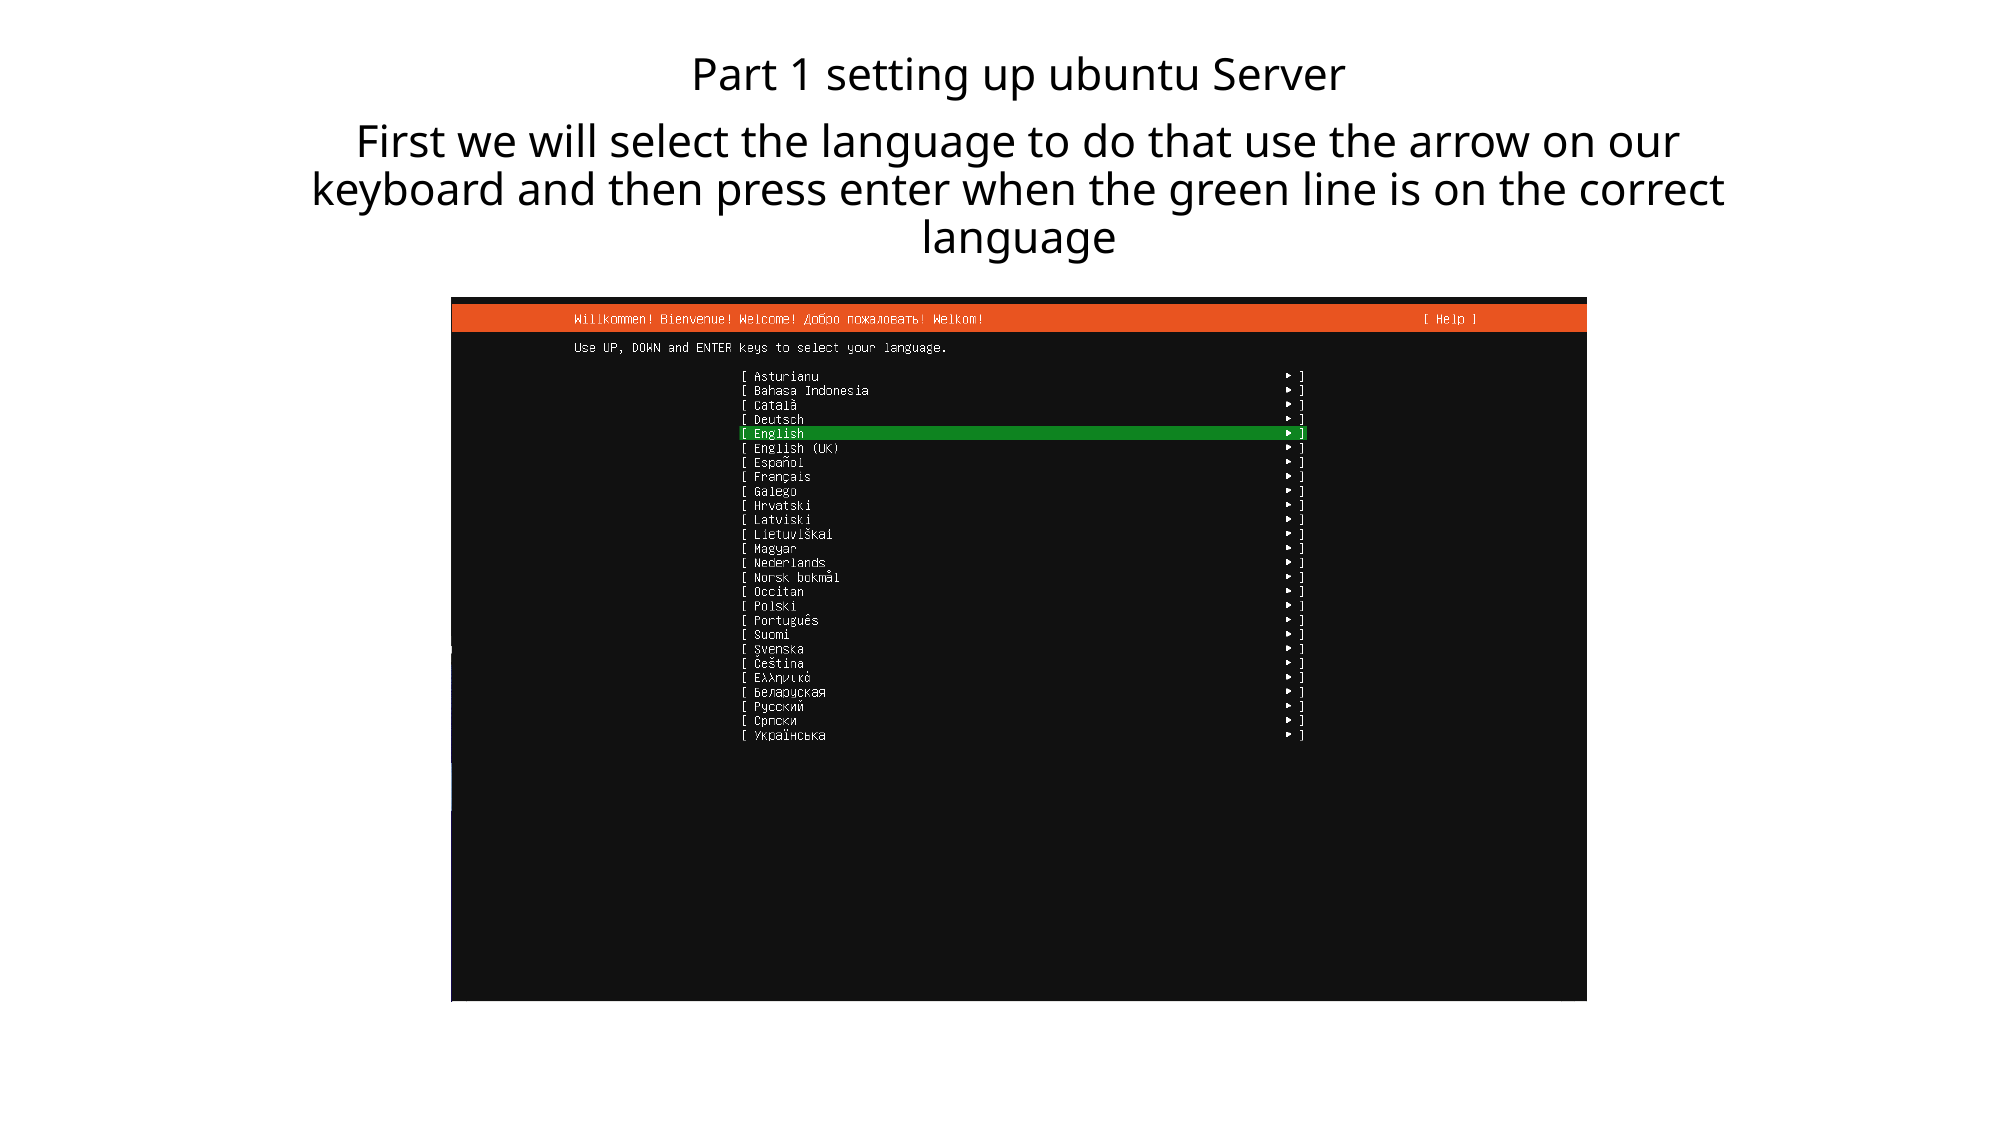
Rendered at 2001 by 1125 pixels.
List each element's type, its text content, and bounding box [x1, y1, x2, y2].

subtitle Part 1 setting up ubuntu Server First we will select the language to do that use the arrow on our keyboard and then press enter when the green line is on the correct language [269, 45, 1770, 271]
picture [451, 297, 1587, 1003]
